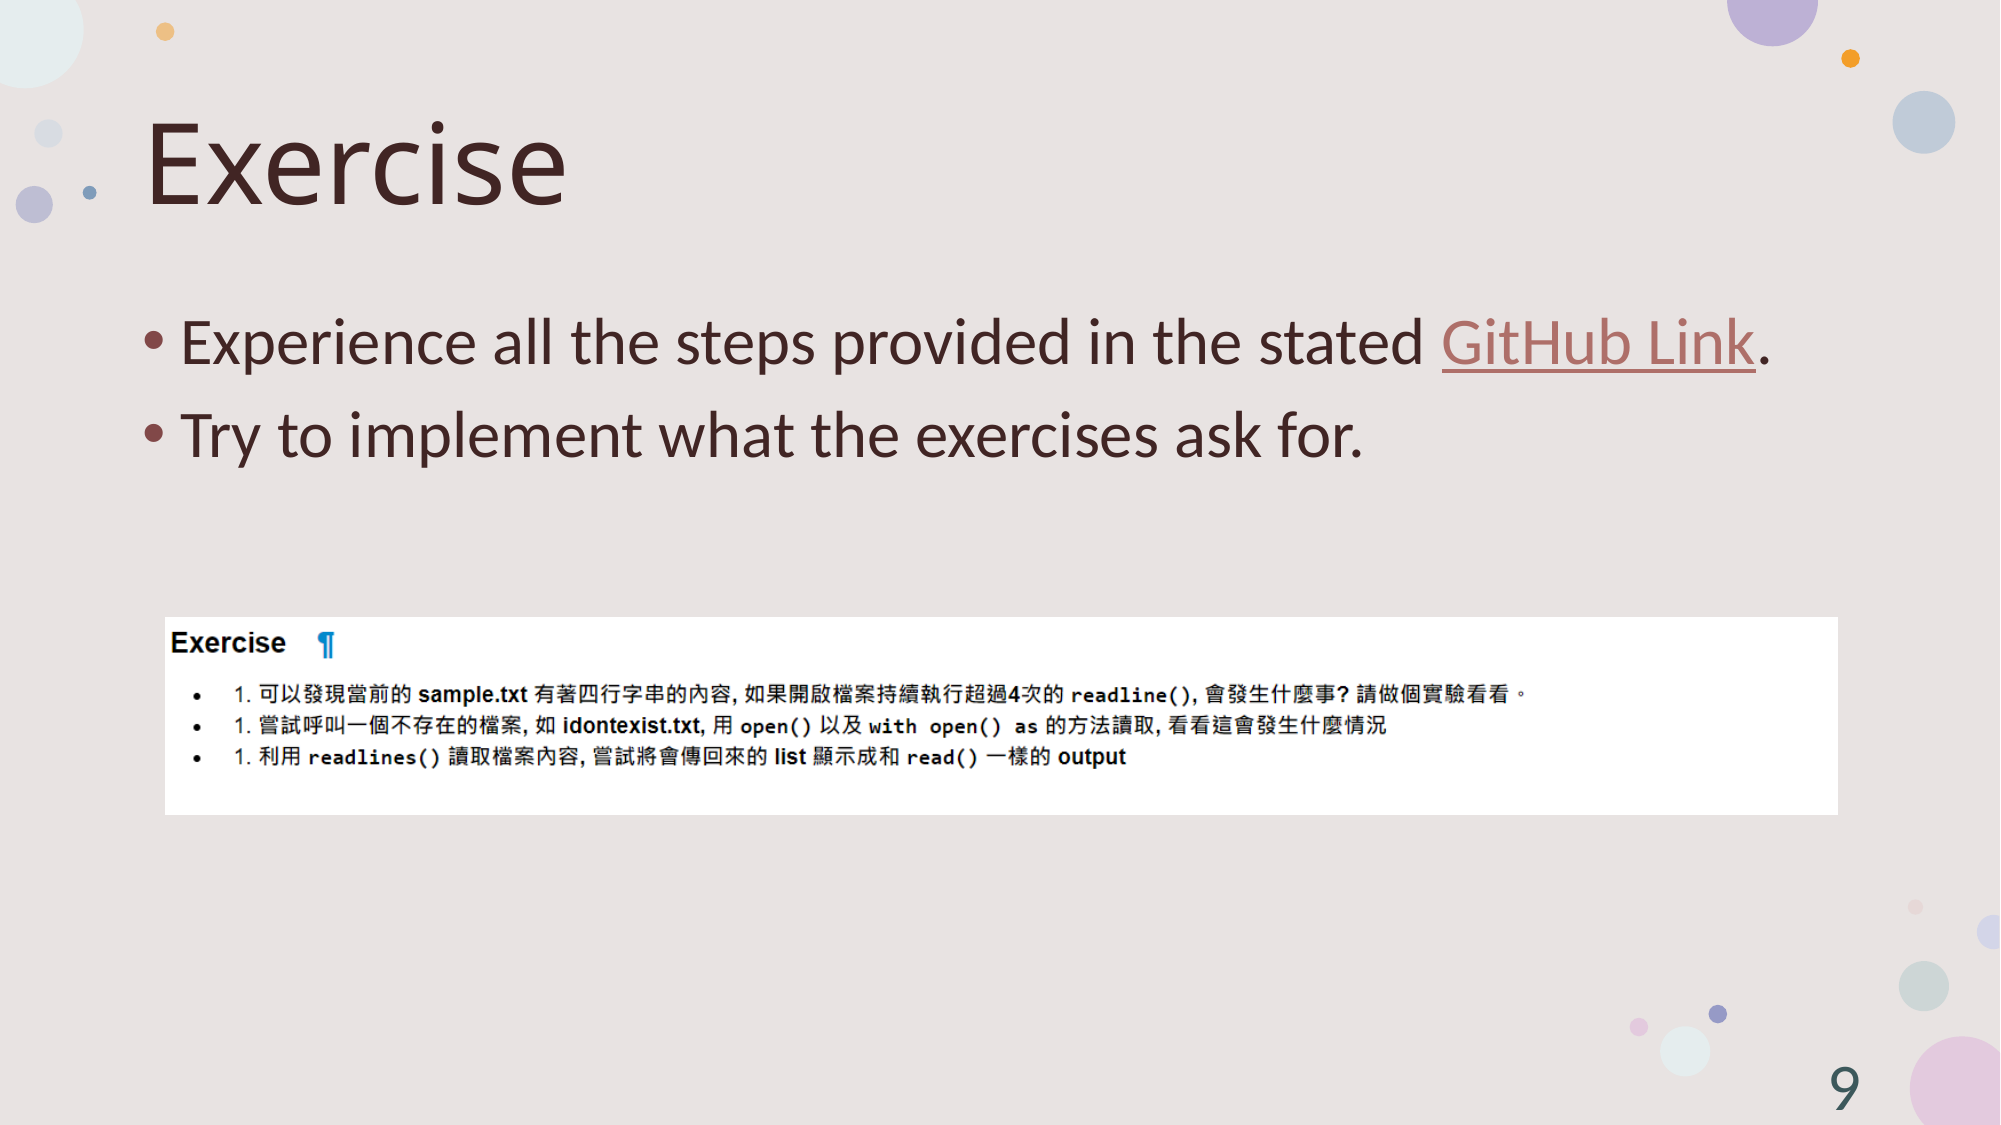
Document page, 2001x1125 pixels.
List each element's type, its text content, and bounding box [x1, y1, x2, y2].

list Experience all the steps provided in the stated GitHub Link. Try to implement what the exercises ask for. [127, 299, 1877, 1014]
picture [165, 617, 1838, 815]
title Exercise [127, 59, 1877, 278]
slide_number 9 [1426, 1064, 1877, 1103]
